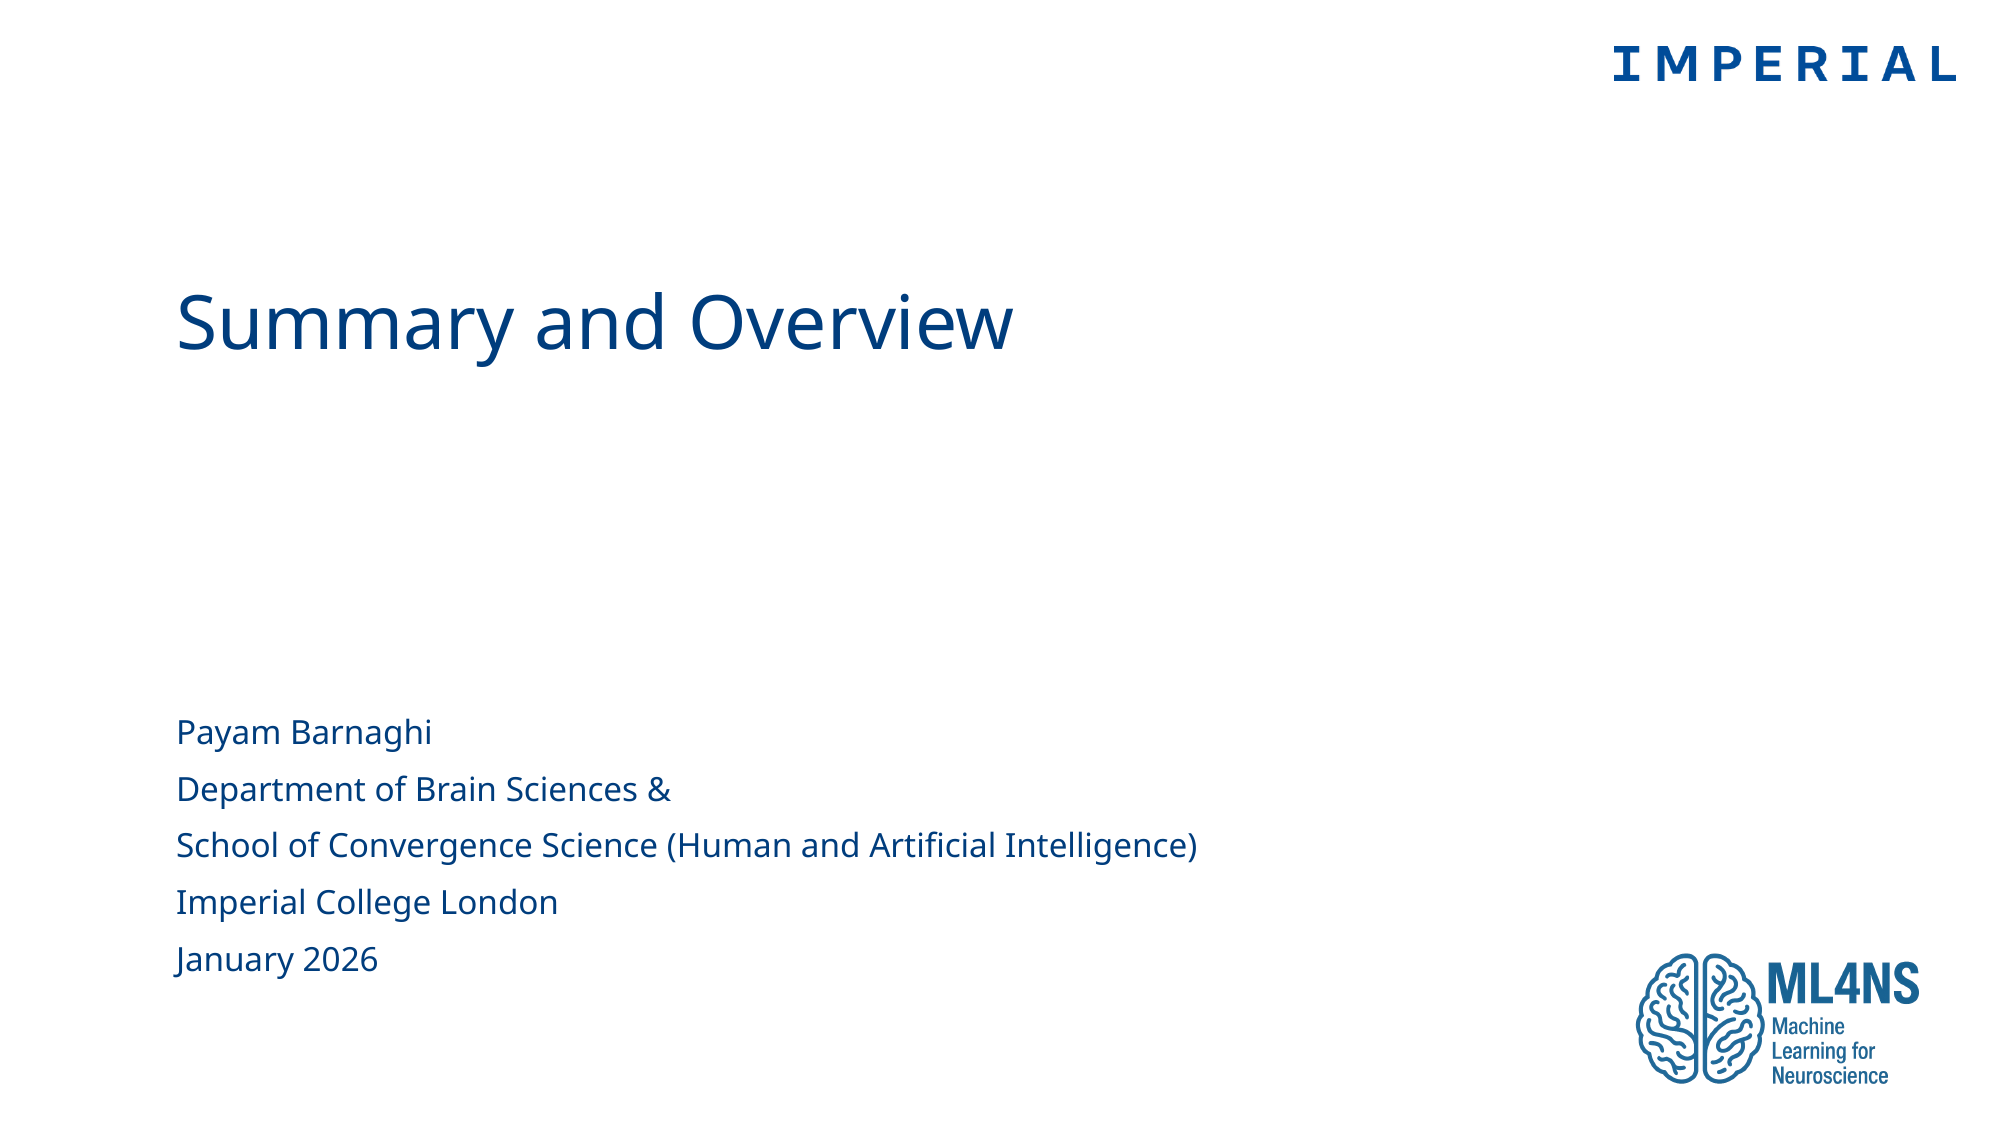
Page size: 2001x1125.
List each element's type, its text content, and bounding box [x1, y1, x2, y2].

text_box Payam Barnaghi Department of Brain Sciences & School of Convergence Science (Human and Artificial Intelligence) Imperial College London January 2026 [161, 704, 1662, 986]
text_box Summary and Overview [161, 267, 1119, 532]
picture [1617, 945, 1934, 1101]
picture [1614, 46, 1956, 81]
